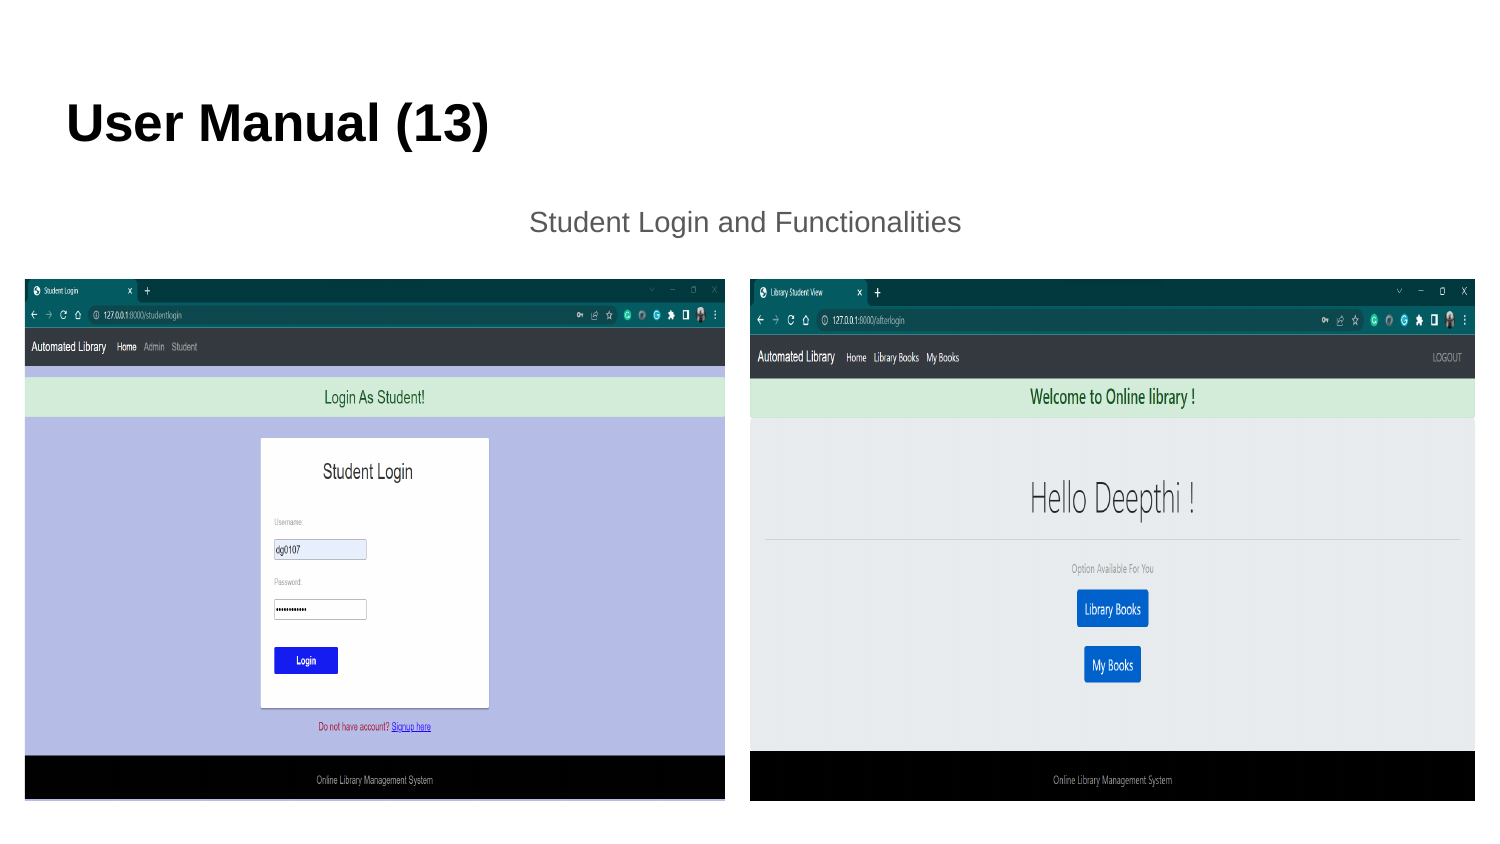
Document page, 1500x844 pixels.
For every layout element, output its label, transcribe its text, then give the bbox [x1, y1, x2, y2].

list Student Login and Functionalities [16, 190, 1475, 696]
title User Manual (13) [51, 72, 1449, 167]
picture [749, 279, 1476, 802]
picture [24, 279, 726, 802]
